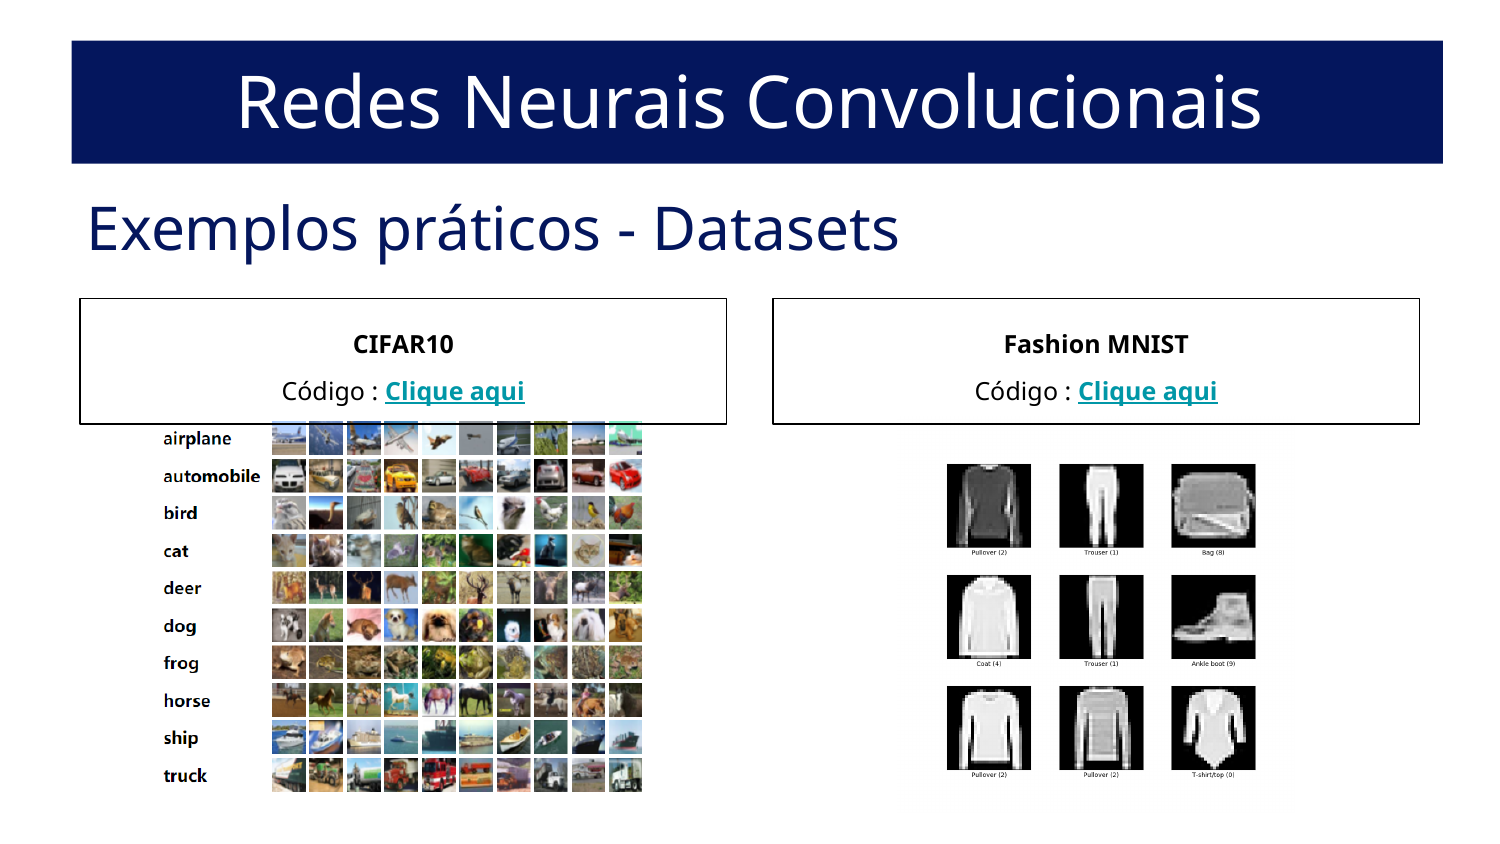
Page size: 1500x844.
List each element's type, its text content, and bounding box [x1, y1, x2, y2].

picture [160, 418, 647, 794]
text_box CIFAR10 Código : Clique aqui [80, 298, 727, 425]
title Exemplos práticos - Datasets [71, 175, 1432, 287]
title Redes Neurais Convolucionais [51, 40, 1449, 164]
text_box Fashion MNIST Código : Clique aqui [773, 298, 1420, 425]
picture [897, 415, 1295, 814]
